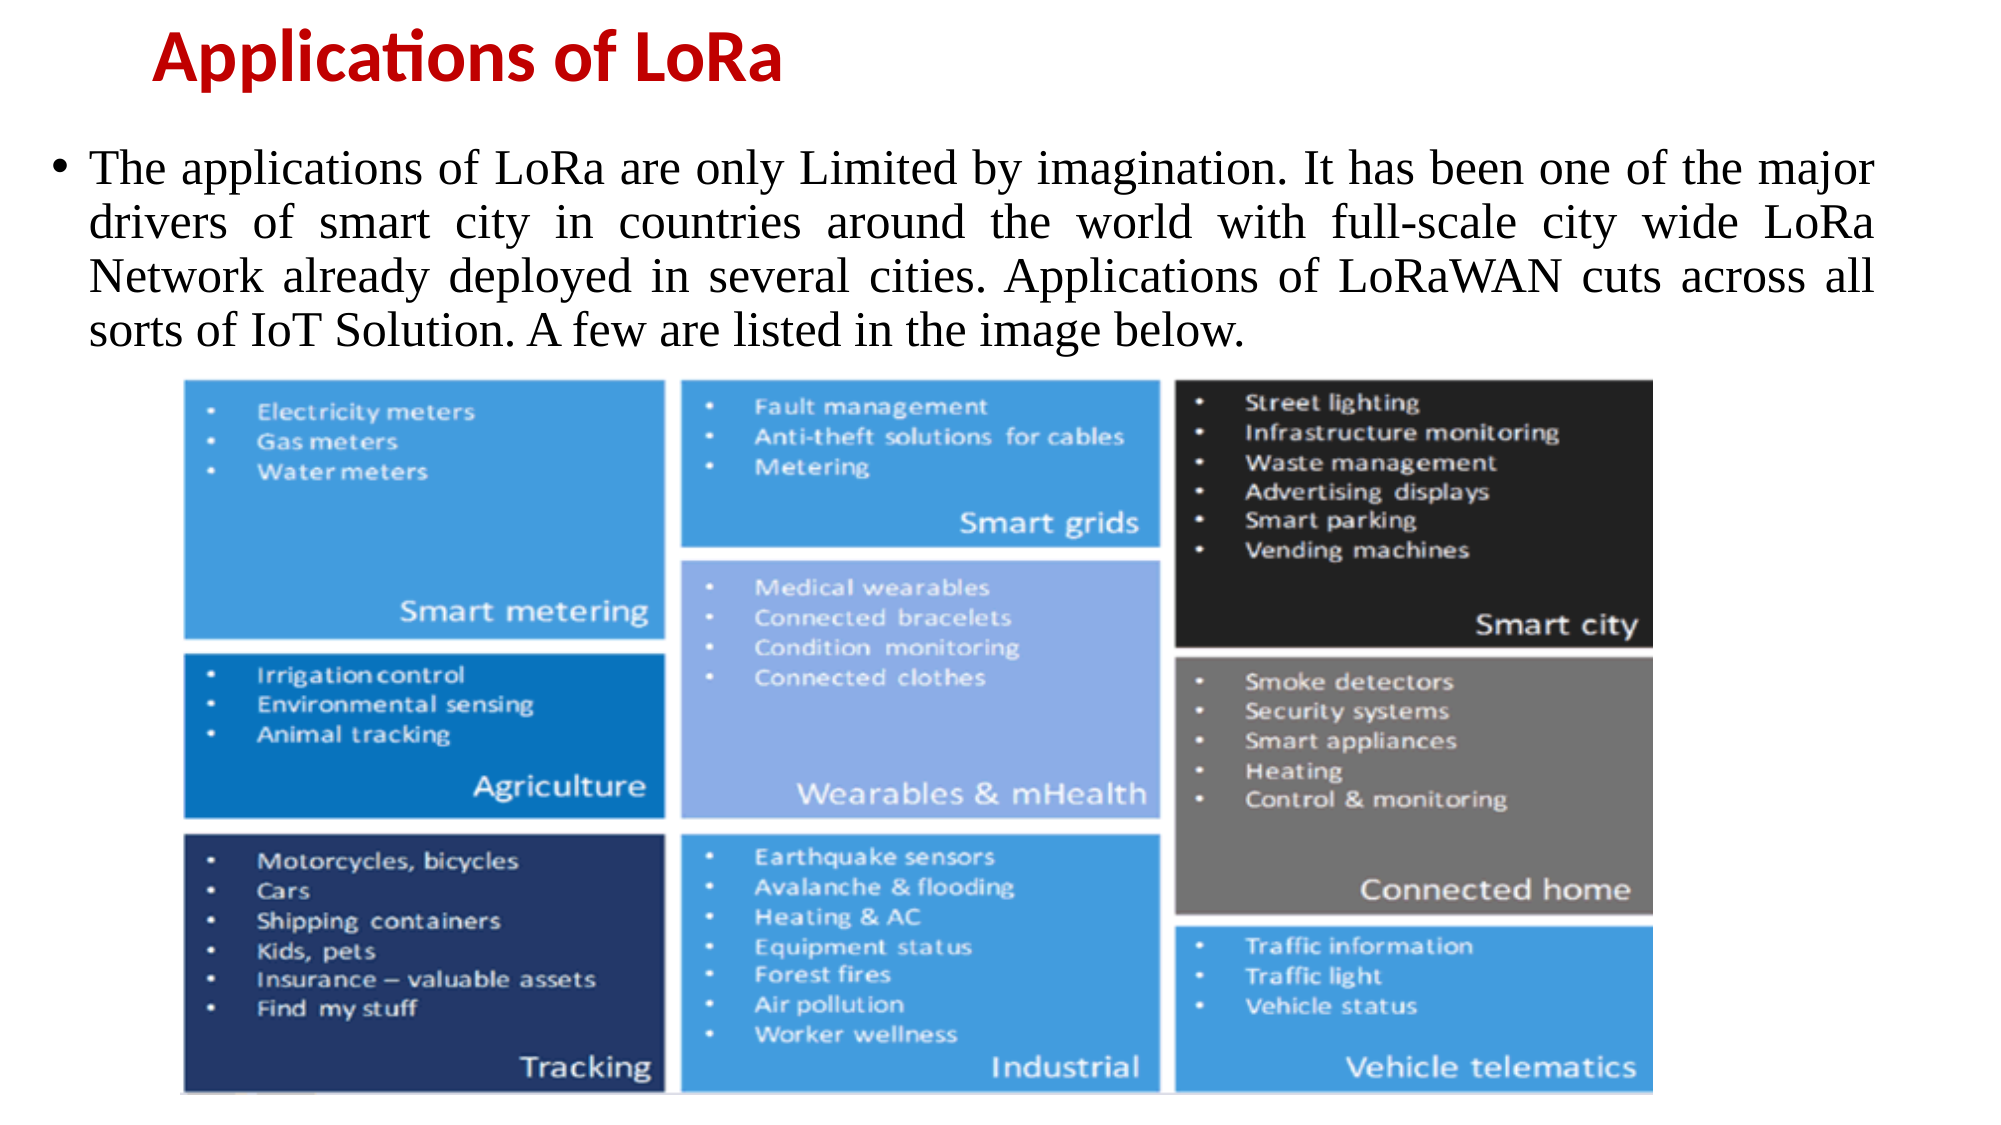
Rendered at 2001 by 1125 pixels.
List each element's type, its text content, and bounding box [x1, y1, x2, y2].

title Applications of LoRa [137, 26, 1863, 133]
picture [180, 375, 1653, 1095]
list The applications of LoRa are only Limited by imagination. It has been one of the major drivers of smart city in countries around the world with full-scale city wide LoRa Network already deployed in several cities. Applications of LoRaWAN cuts across all sorts of IoT Solution. A few are listed in the image below. [36, 133, 1892, 848]
